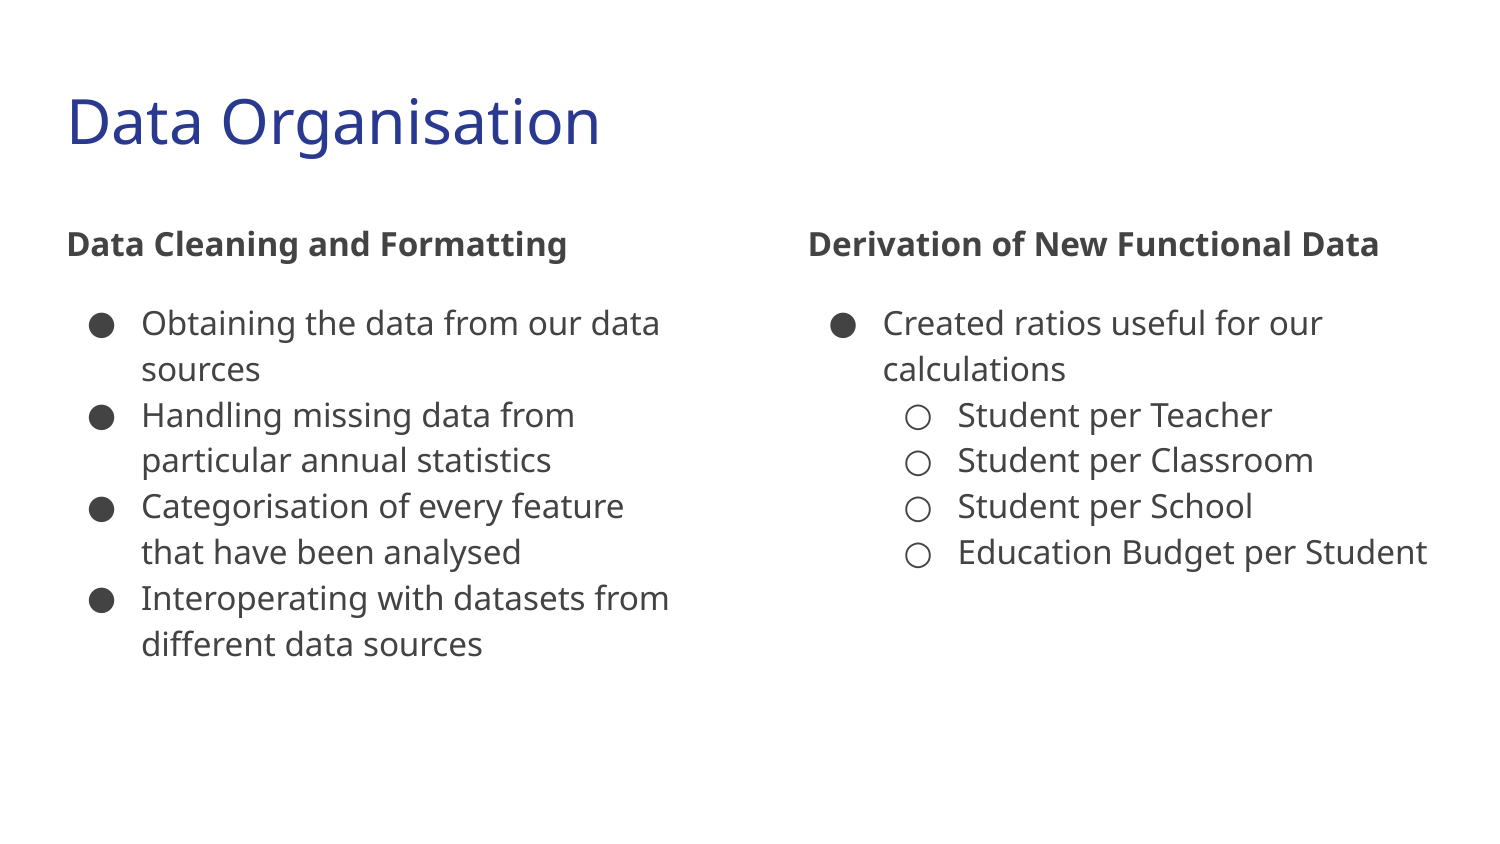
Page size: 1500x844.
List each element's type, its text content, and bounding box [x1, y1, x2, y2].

title Data Organisation [51, 67, 1449, 167]
list Data Cleaning and Formatting Obtaining the data from our data sources Handling missing data from particular annual statistics Categorisation of every feature that have been analysed Interoperating with datasets from different data sources [51, 201, 708, 750]
list Derivation of New Functional Data Created ratios useful for our calculations Student per Teacher Student per Classroom Student per School Education Budget per Student [792, 201, 1449, 750]
